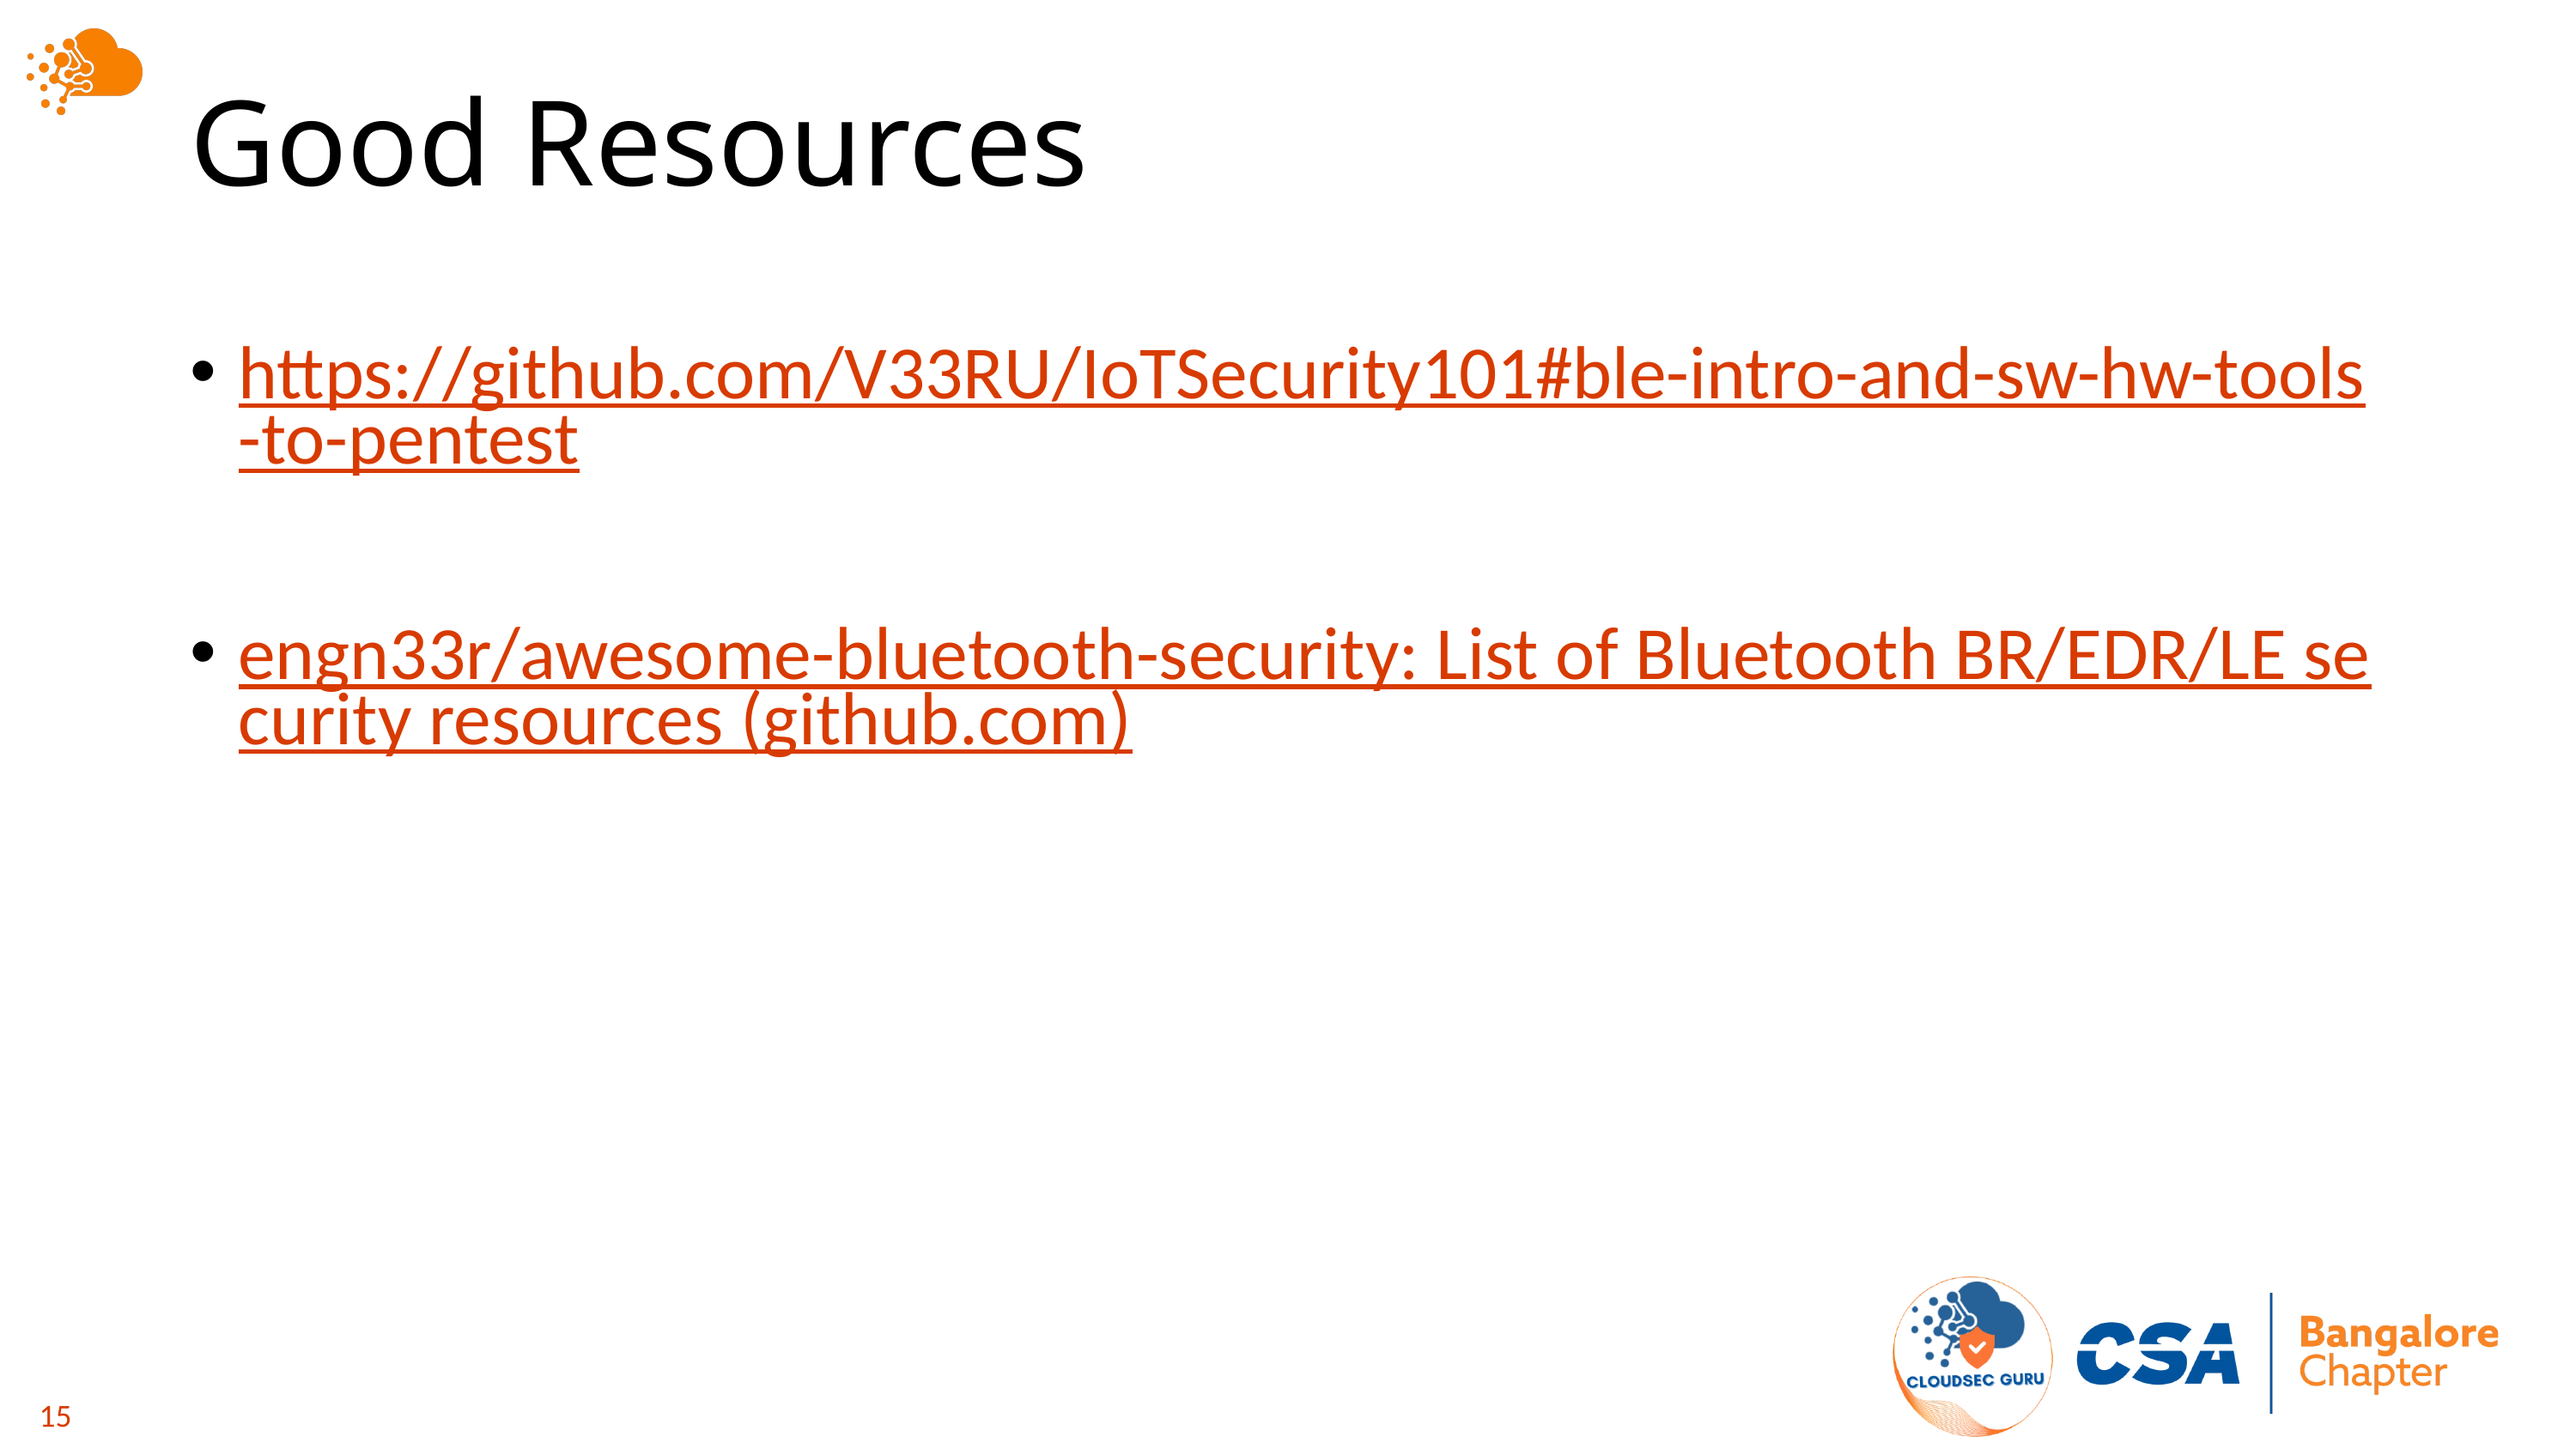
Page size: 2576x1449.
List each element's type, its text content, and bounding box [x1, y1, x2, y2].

list https://github.com/V33RU/IoTSecurity101#ble-intro-and-sw-hw-tools-to-pentest engn33r/awesome-bluetooth-security: List of Bluetooth BR/EDR/LE security resources (github.com) [177, 327, 2399, 1208]
picture [27, 28, 143, 115]
title Good Resources [177, 76, 2399, 274]
picture [1854, 1208, 2499, 1449]
